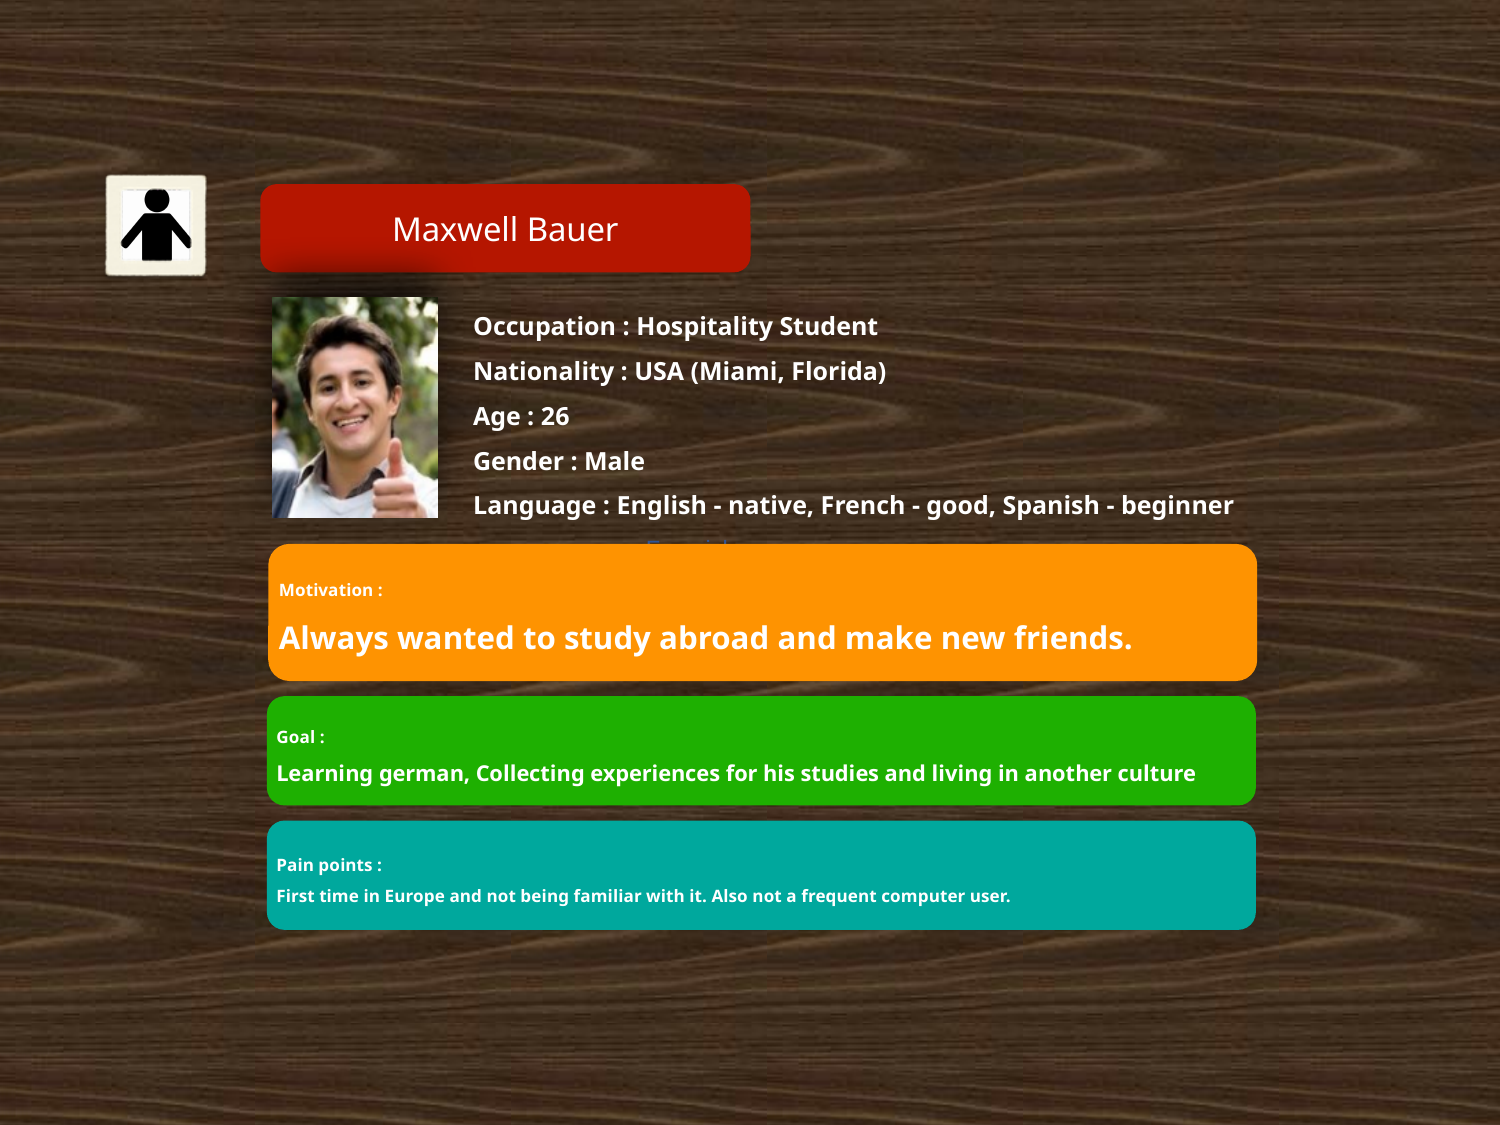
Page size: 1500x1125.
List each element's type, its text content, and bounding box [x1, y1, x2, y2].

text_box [266, 820, 1257, 931]
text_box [101, 173, 212, 284]
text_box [259, 183, 859, 635]
text_box Occupation : Hospitality Student Nationality : USA (Miami, Florida) Age : 26 Gender : Male Language : English - native, French - good, Spanish - beginner [863, 291, 1282, 525]
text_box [268, 543, 1258, 682]
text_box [266, 695, 1257, 806]
picture [0, 0, 1500, 1125]
